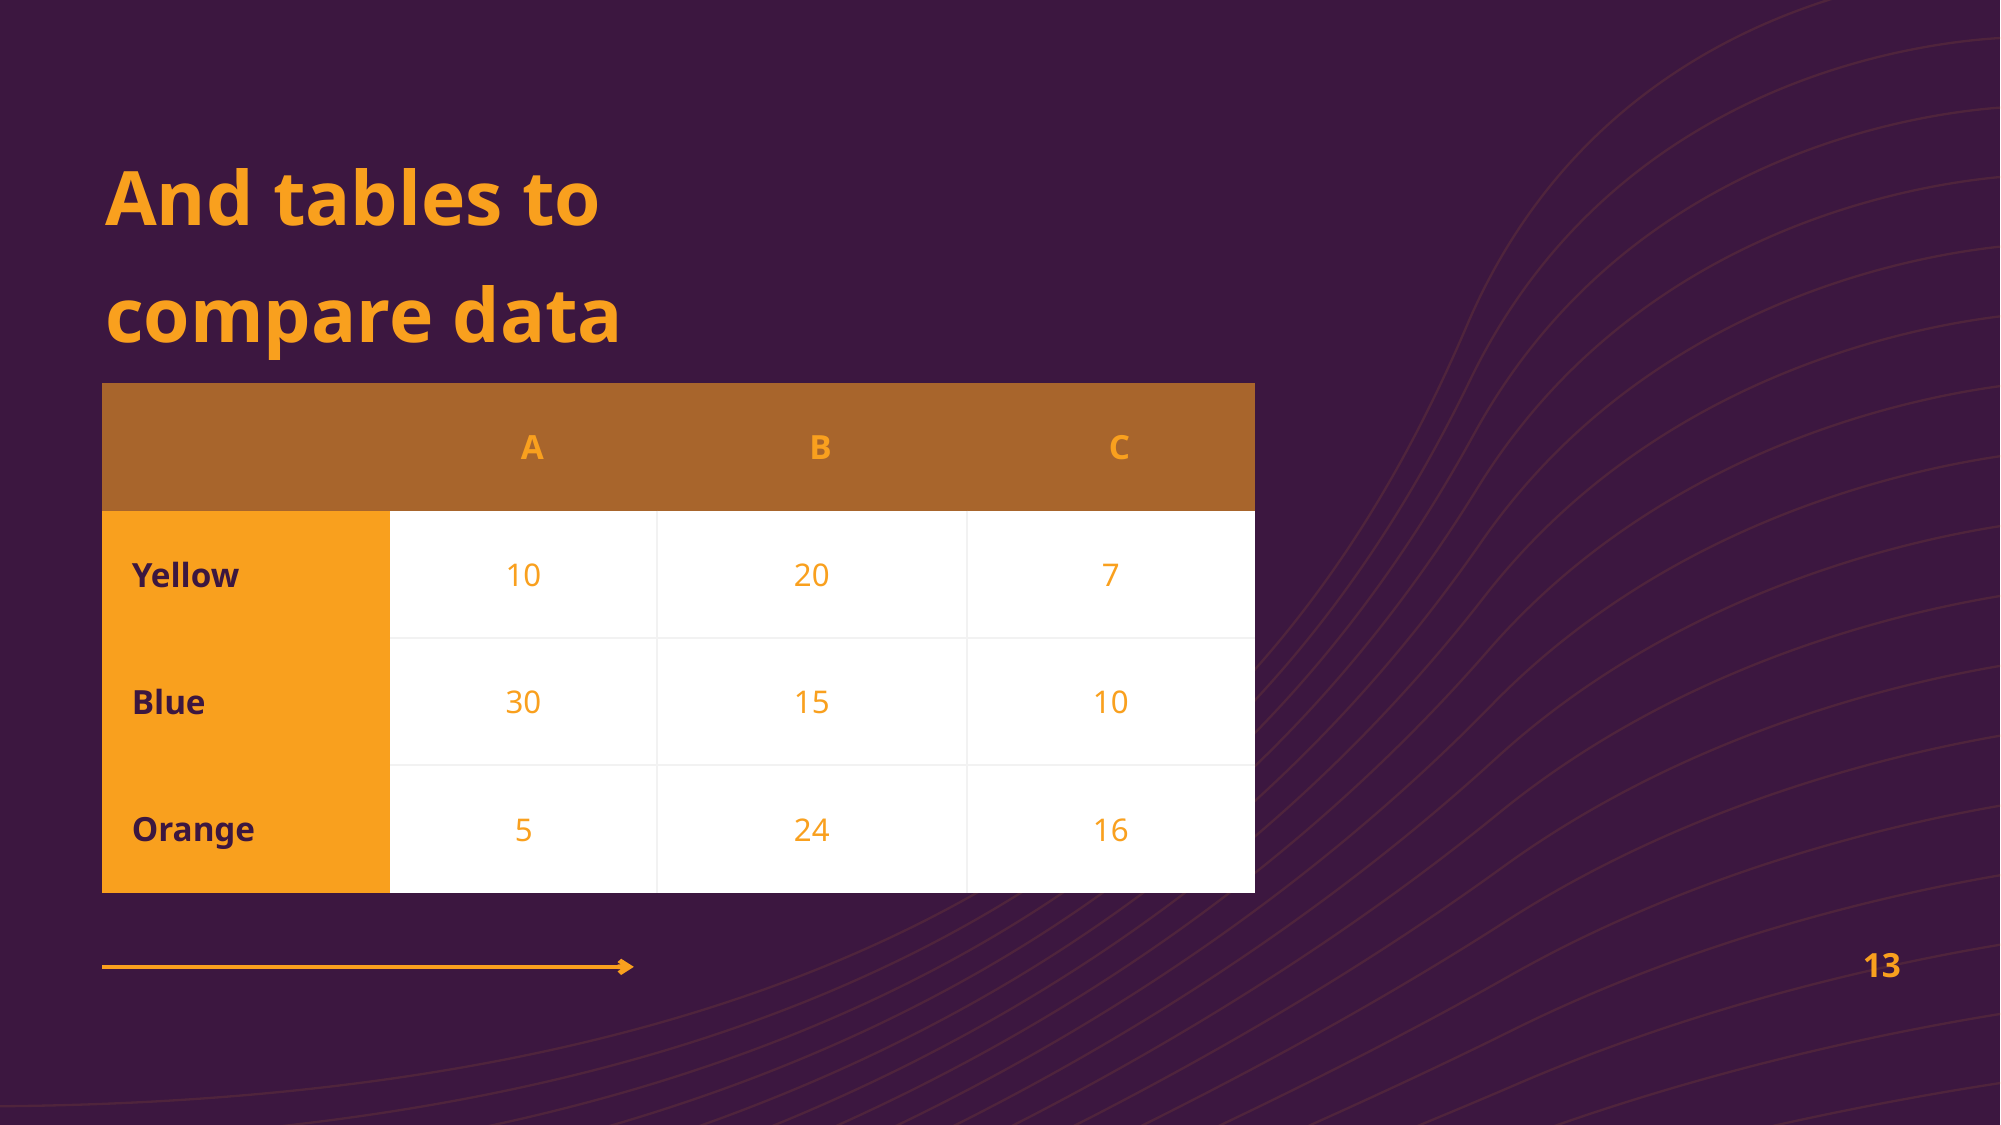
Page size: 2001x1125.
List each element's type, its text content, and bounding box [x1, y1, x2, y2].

table_cell 20 [658, 511, 966, 637]
table_header C [967, 383, 1255, 511]
table_cell 7 [968, 511, 1255, 637]
table_cell 15 [658, 639, 966, 764]
table_cell 24 [658, 766, 966, 893]
table_cell 5 [390, 766, 656, 893]
table_cell 16 [968, 766, 1255, 893]
table_cell 30 [390, 639, 656, 764]
text_box And tables to compare data [105, 123, 741, 383]
table_cell Blue [102, 638, 390, 765]
table_header B [657, 383, 967, 511]
table_cell 10 [968, 639, 1255, 764]
table_header [102, 383, 390, 511]
table_cell 10 [390, 511, 656, 637]
table_cell Orange [102, 765, 390, 893]
table_cell Yellow [102, 511, 390, 638]
table_header A [390, 383, 657, 511]
